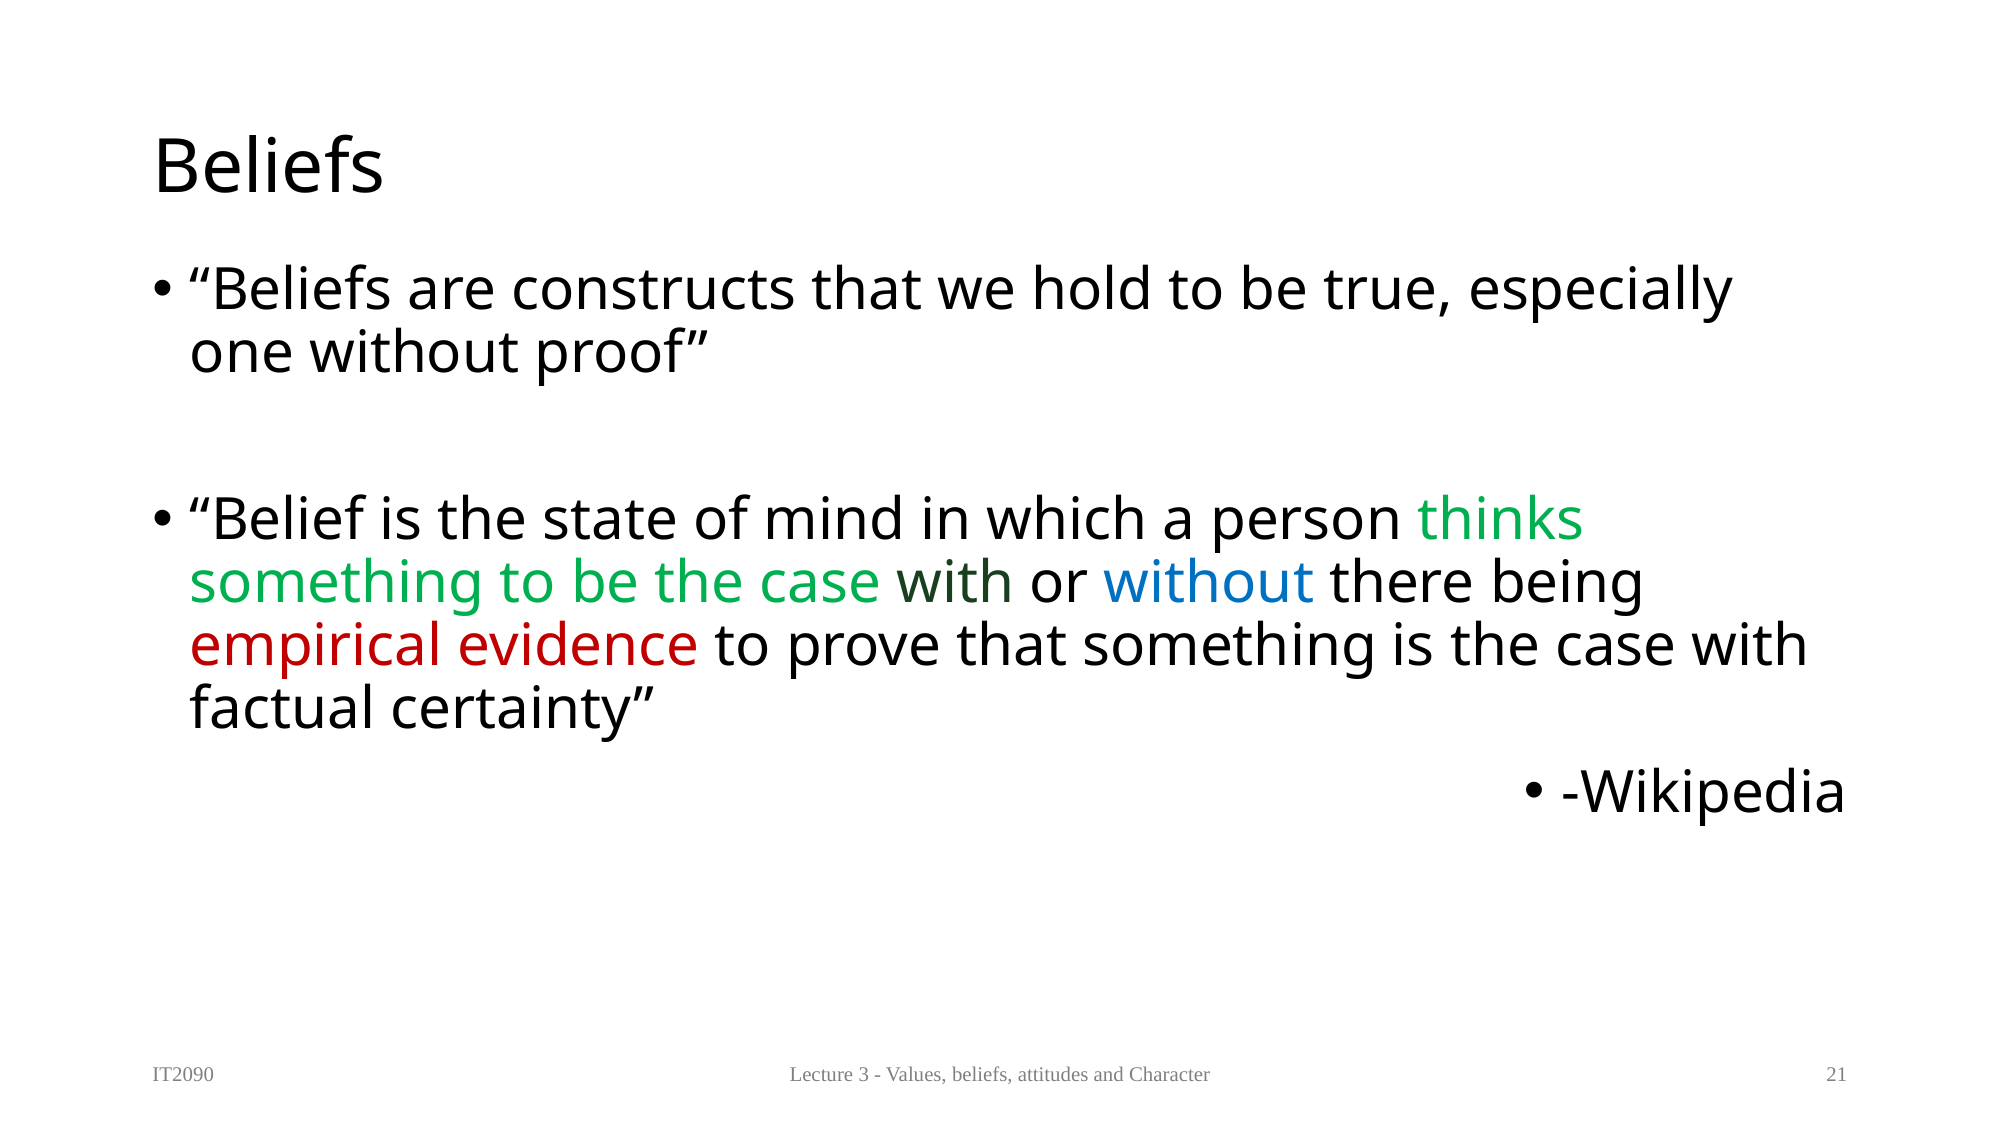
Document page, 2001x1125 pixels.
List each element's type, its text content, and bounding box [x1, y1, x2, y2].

slide_number 21 [1412, 1042, 1863, 1103]
title Beliefs [137, 115, 1863, 221]
slide_number IT2090 [137, 1042, 588, 1103]
list “Beliefs are constructs that we hold to be true, especially one without proof” “Belief is the state of mind in which a person thinks something to be the case with or without there being empirical evidence to prove that something is the case with factual certainty” -Wikipedia [137, 251, 1863, 966]
footer Lecture 3 - Values, beliefs, attitudes and Character [662, 1042, 1338, 1103]
